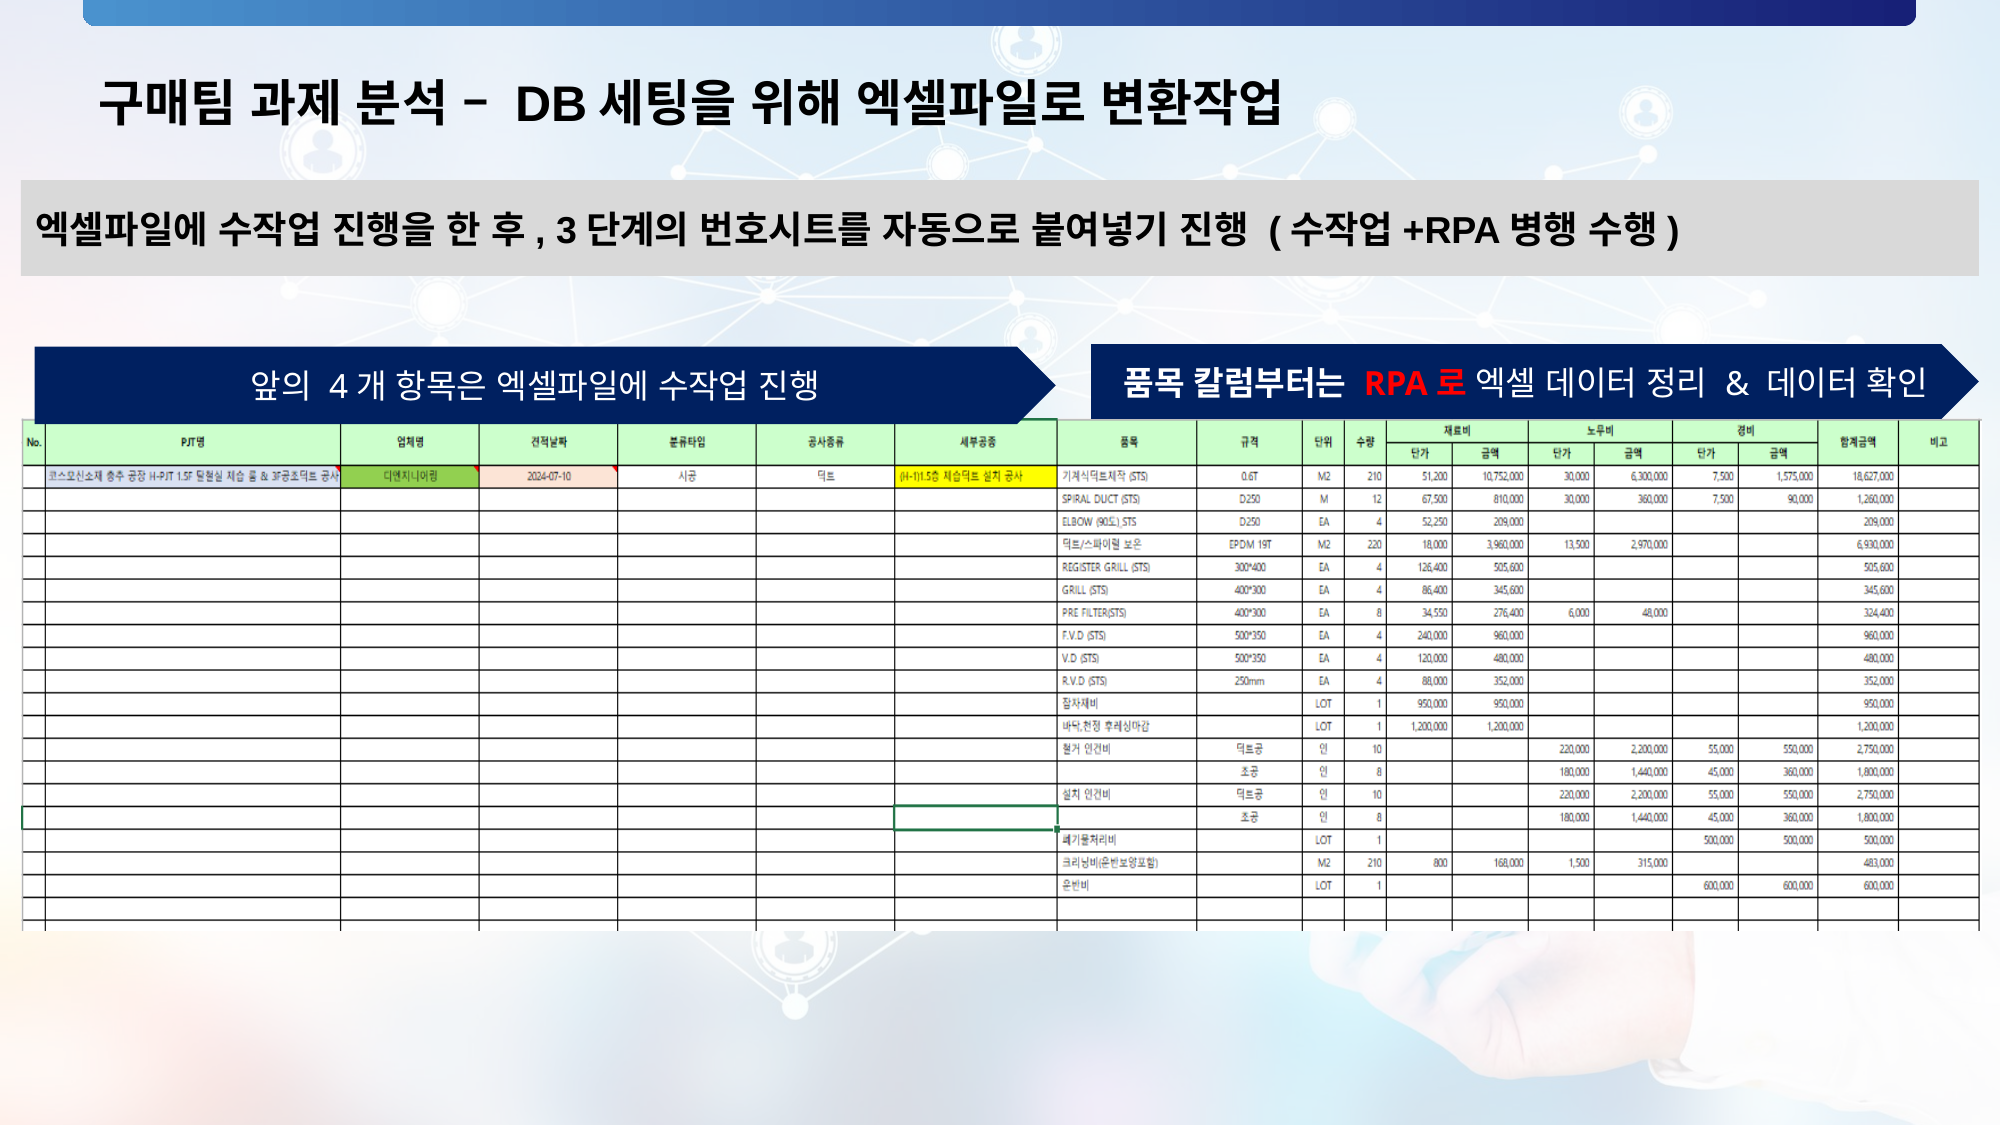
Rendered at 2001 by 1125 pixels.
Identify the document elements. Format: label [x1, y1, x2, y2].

text_box [0, 0, 2000, 1125]
picture [20, 418, 1982, 931]
